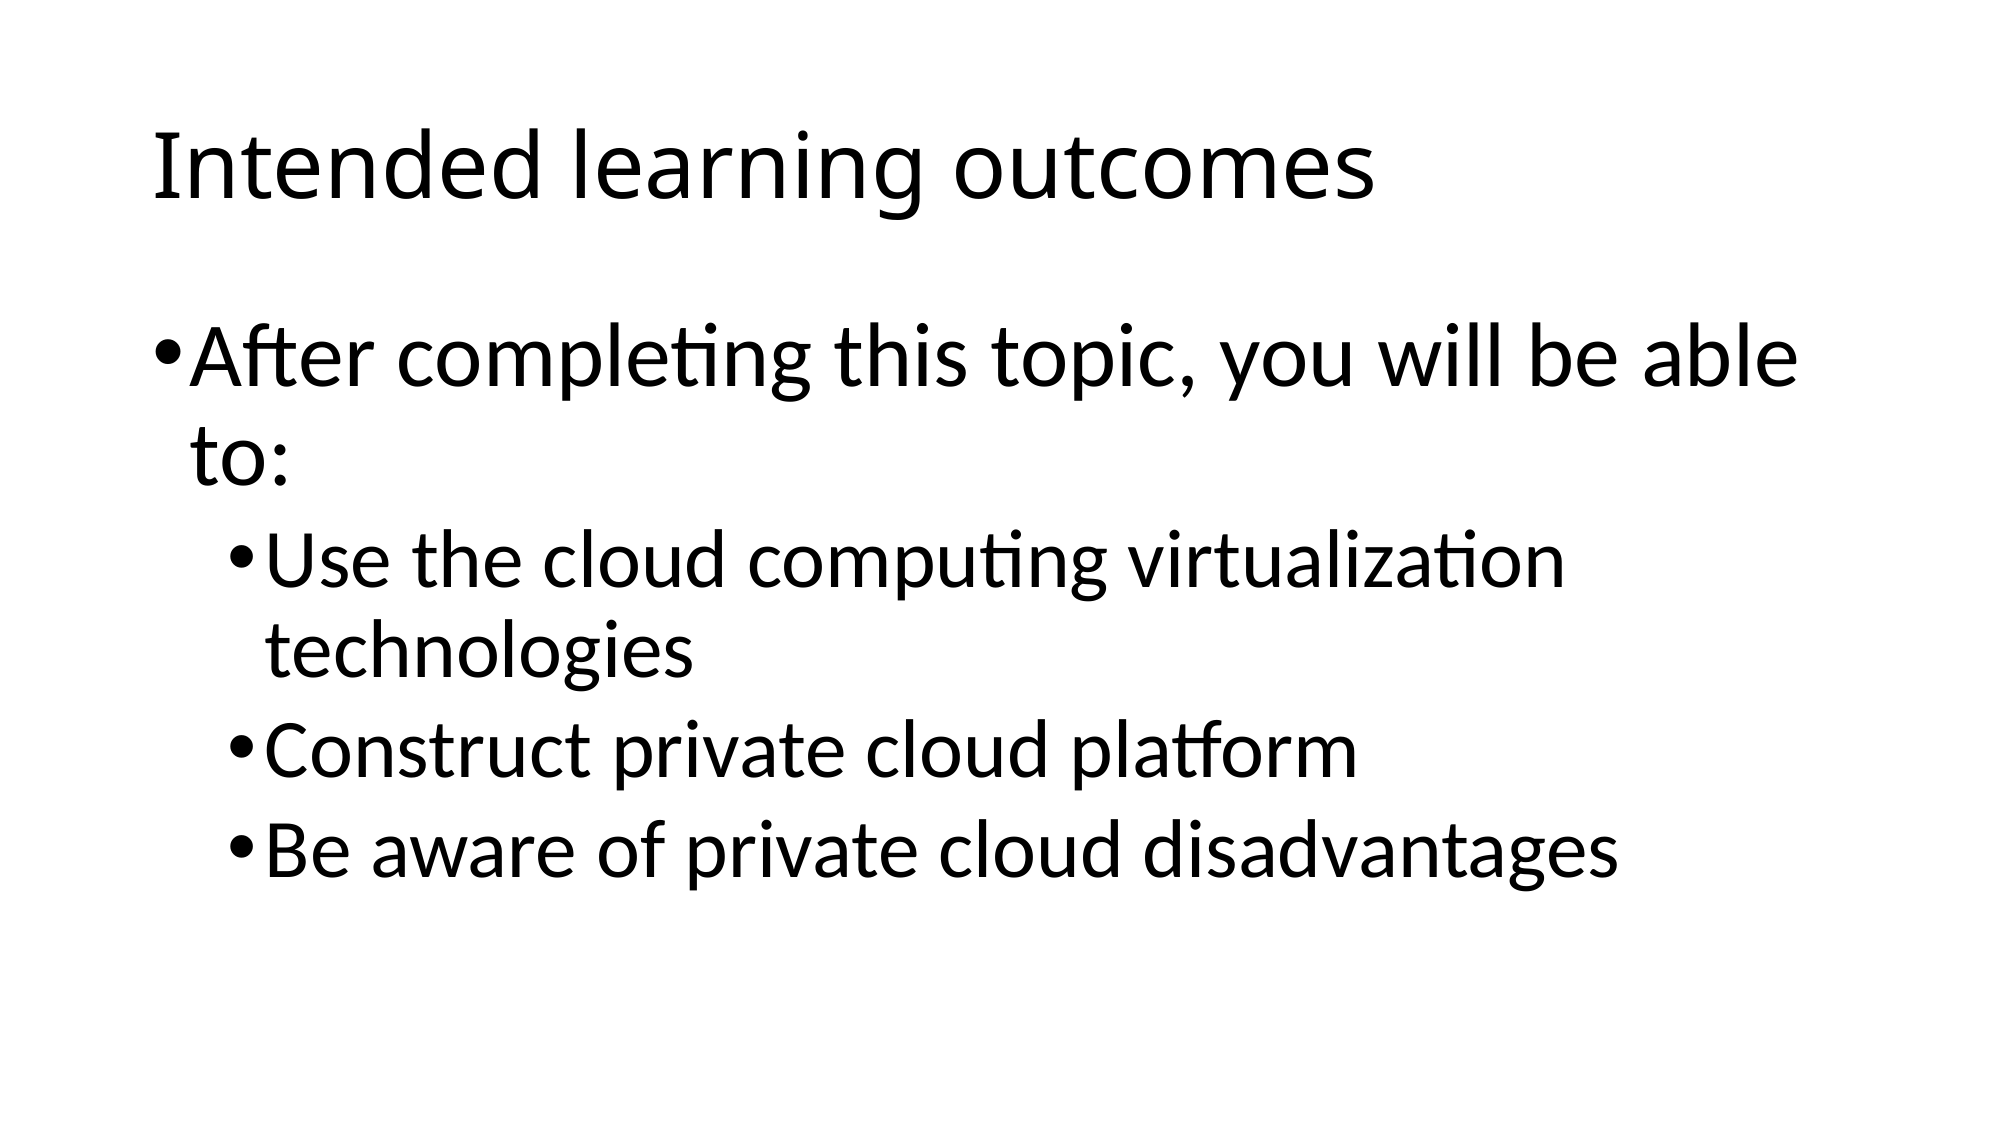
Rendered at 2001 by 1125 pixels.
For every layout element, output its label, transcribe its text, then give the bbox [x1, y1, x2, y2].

title Intended learning outcomes [137, 59, 1863, 278]
list After completing this topic, you will be able to: Use the cloud computing virtualization technologies Construct private cloud platform Be aware of private cloud disadvantages [137, 299, 1863, 1014]
